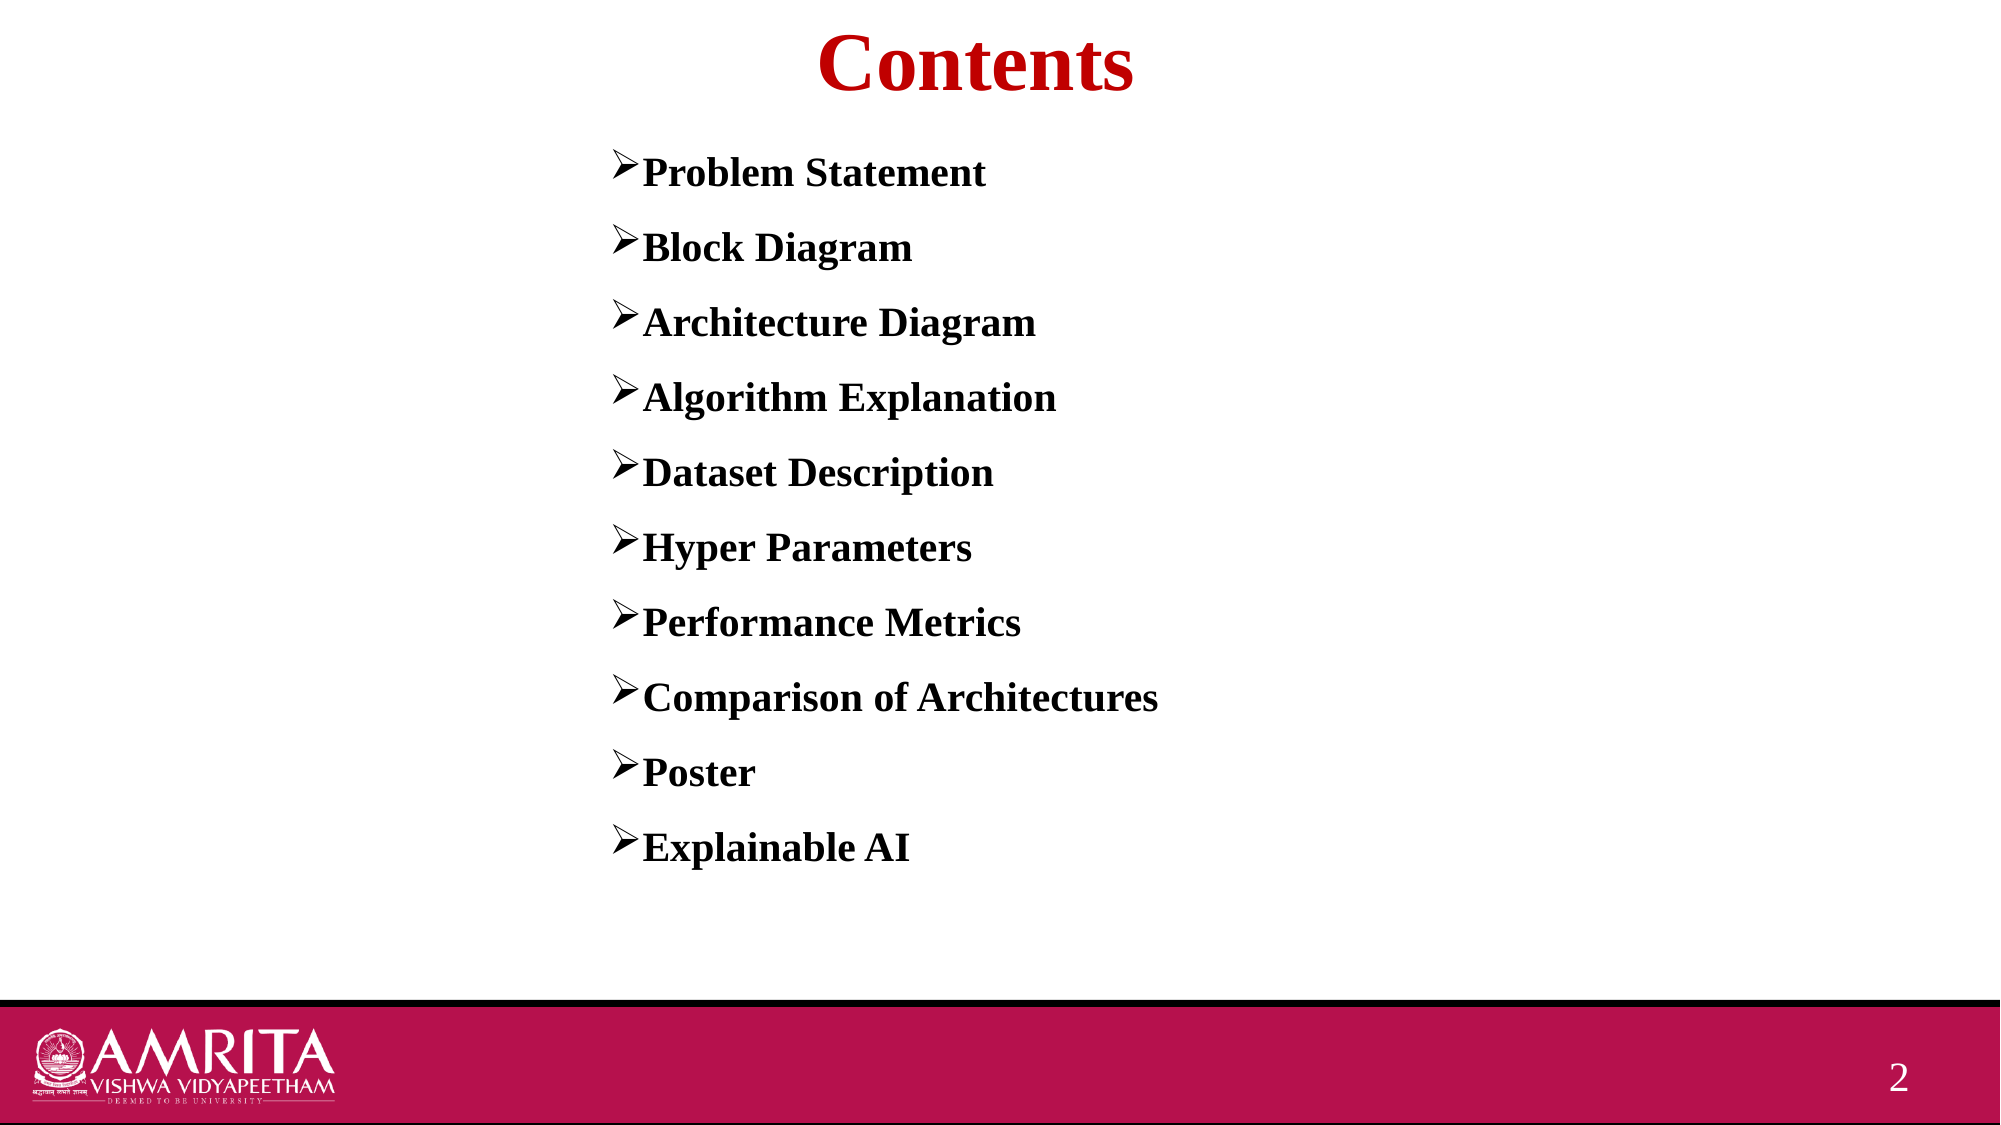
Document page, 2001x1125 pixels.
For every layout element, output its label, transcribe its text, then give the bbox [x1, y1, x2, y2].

picture [24, 1011, 343, 1113]
text_box Contents [801, 0, 1166, 115]
text_box Problem Statement Block Diagram Architecture Diagram Algorithm Explanation Dataset Description Hyper Parameters Performance Metrics Comparison of Architectures Poster Explainable AI [594, 112, 1509, 878]
